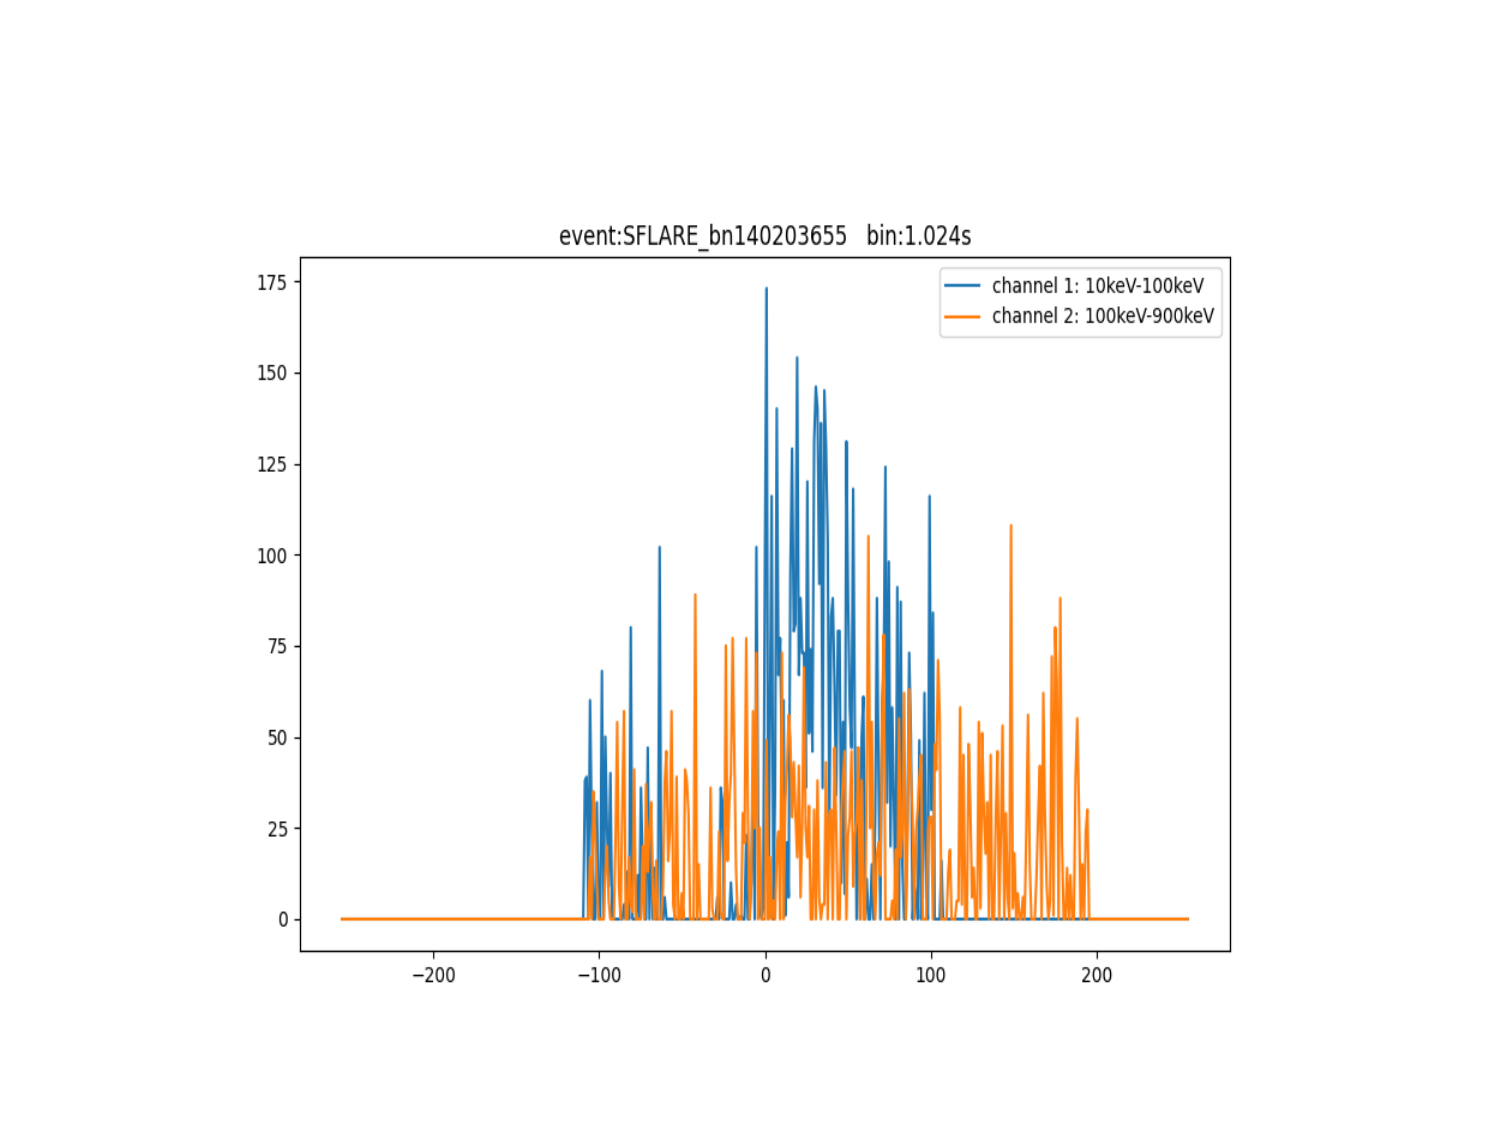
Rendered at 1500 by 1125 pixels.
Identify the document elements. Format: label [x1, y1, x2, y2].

picture [149, 149, 1351, 1051]
